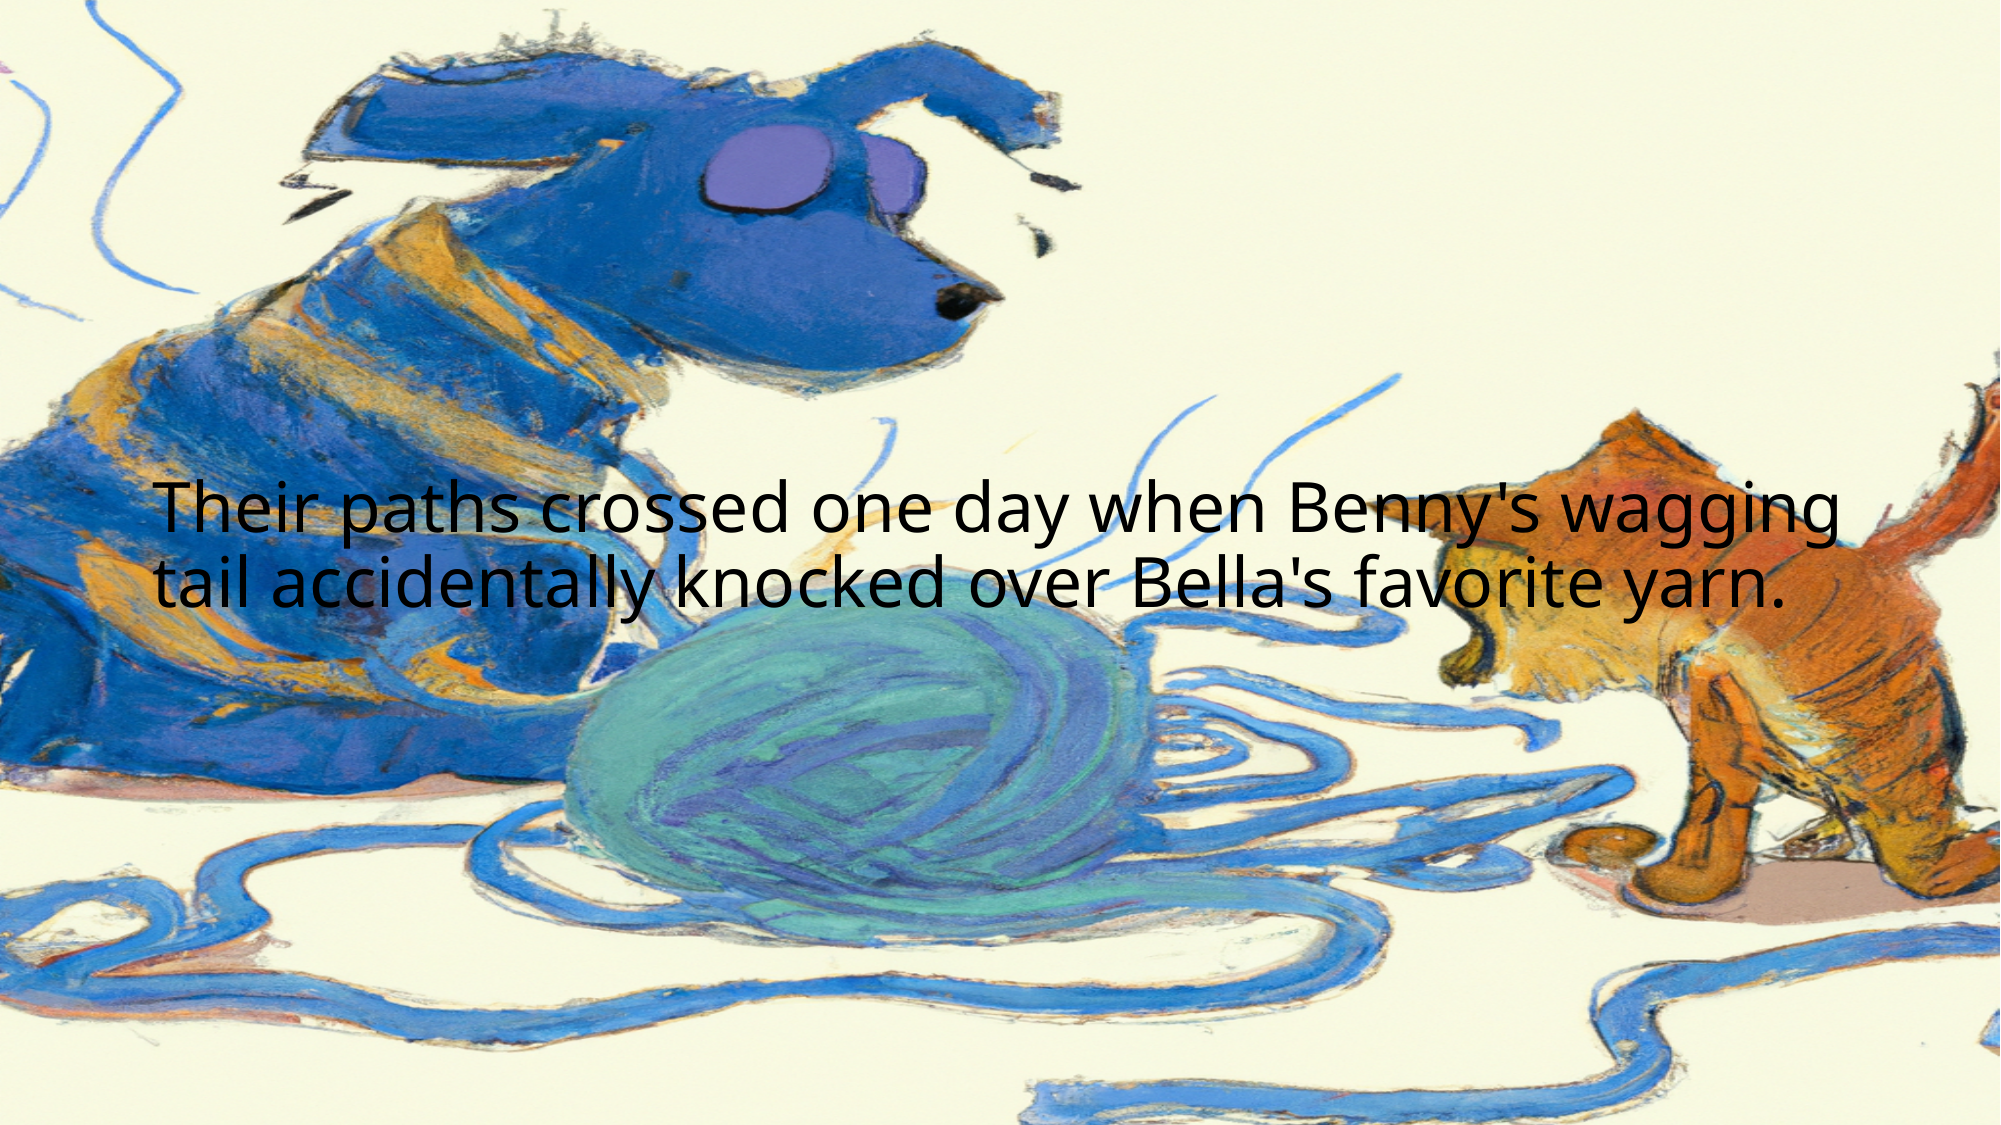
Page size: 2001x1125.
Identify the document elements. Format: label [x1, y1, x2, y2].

list [0, 0, 2000, 1125]
